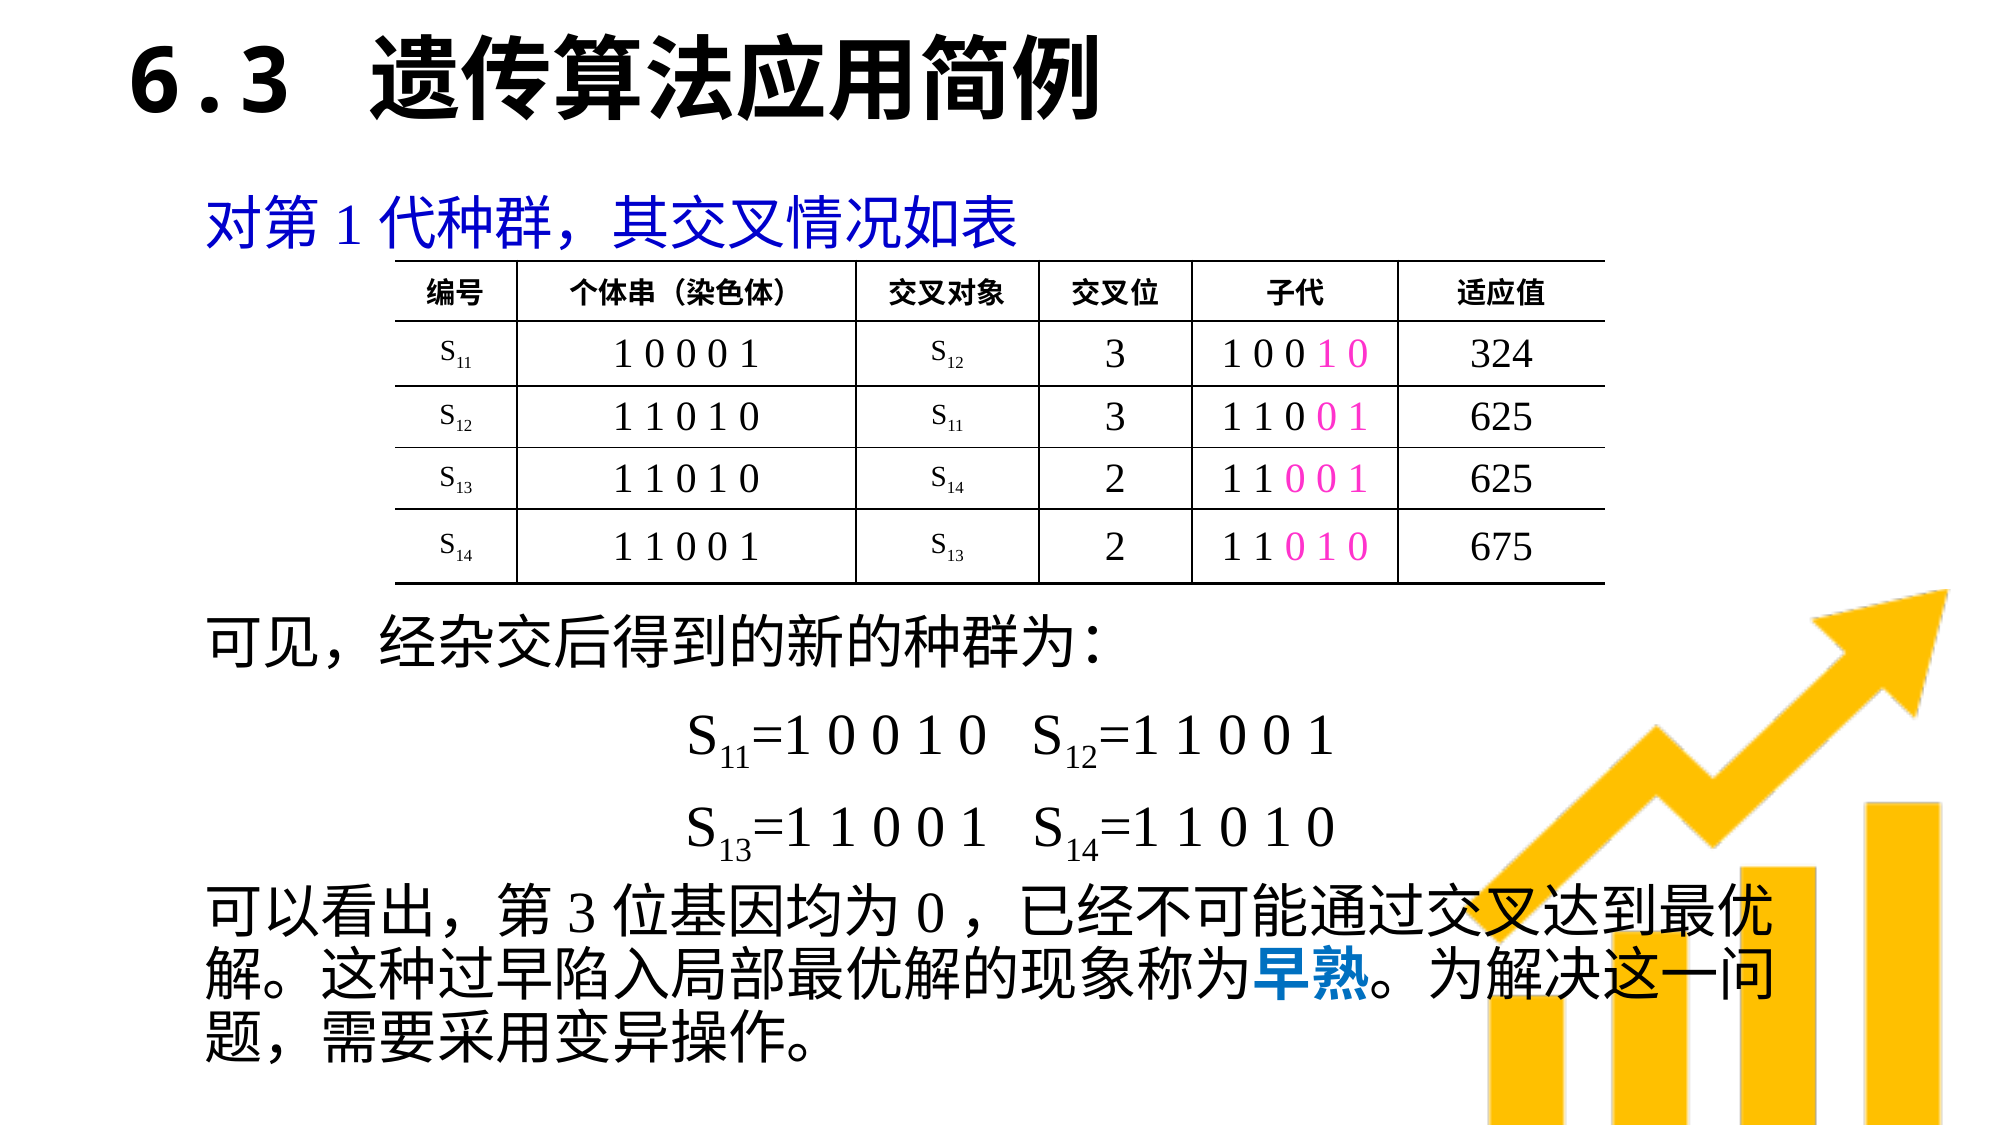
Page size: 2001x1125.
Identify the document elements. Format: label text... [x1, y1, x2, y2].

table_cell 675 [1399, 510, 1605, 582]
table_cell S12 [395, 387, 516, 447]
table_cell 1 1 0 1 0 [1193, 510, 1397, 582]
text_box 6.3 遗传算法应用简例 [112, 26, 1388, 189]
table_cell 3 [1040, 322, 1191, 385]
table_cell S13 [857, 510, 1038, 582]
table_cell 1 0 0 1 0 [1193, 322, 1397, 385]
table_cell S12 [857, 322, 1038, 385]
table_cell 3 [1040, 387, 1191, 447]
table_cell S14 [857, 448, 1038, 508]
table_cell 2 [1040, 510, 1191, 582]
table_cell S14 [395, 510, 516, 582]
text_box 对第1代种群，其交叉情况如表 可见，经杂交后得到的新的种群为： S11=1 0 0 1 0 S12=1 1 0 0 1 S13=1 1 0 0 1 S14=1 1 0 1 0 可以看出，第3位基因均为0，已经不可能通过交叉达到最优解。这种过早陷入局部最优解的现象称为早熟。为解决这一问题，需要采用变异操作。 [189, 186, 1832, 1125]
table_header 适应值 [1399, 262, 1605, 320]
table_cell S11 [857, 387, 1038, 447]
table_cell 1 1 0 0 1 [518, 510, 855, 582]
table_cell 1 1 0 0 1 [1193, 387, 1397, 447]
table_header 编号 [395, 262, 516, 320]
table_cell 625 [1399, 448, 1605, 508]
table_header 子代 [1193, 262, 1397, 320]
table_cell 625 [1399, 387, 1605, 447]
table_cell 324 [1399, 322, 1605, 385]
table_cell 1 1 0 0 1 [1193, 448, 1397, 508]
table_cell 1 1 0 1 0 [518, 448, 855, 508]
table_cell S11 [395, 322, 516, 385]
table_cell 1 0 0 0 1 [518, 322, 855, 385]
table_header 个体串（染色体） [518, 262, 855, 320]
picture [1438, 589, 1975, 1125]
table_cell S13 [395, 448, 516, 508]
table_cell 2 [1040, 448, 1191, 508]
table_header 交叉位 [1040, 262, 1191, 320]
table_header 交叉对象 [857, 262, 1038, 320]
table_cell 1 1 0 1 0 [518, 387, 855, 447]
